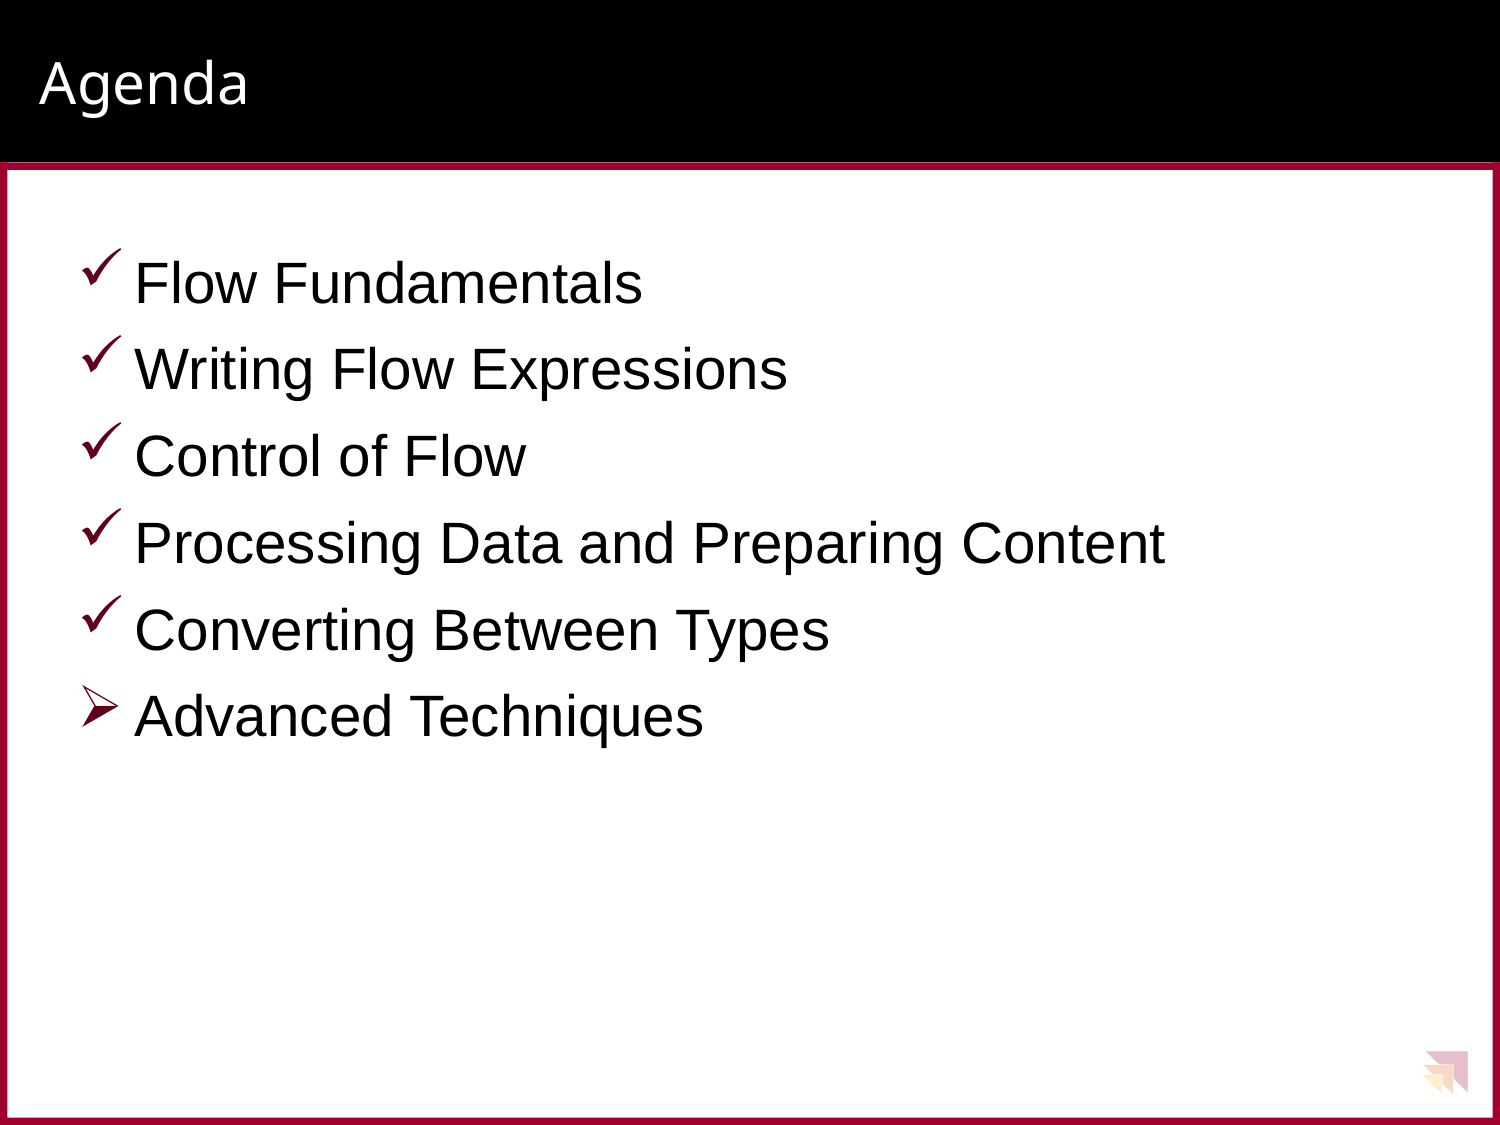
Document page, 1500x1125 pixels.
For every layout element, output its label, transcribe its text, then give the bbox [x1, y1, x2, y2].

title Agenda [24, 12, 1438, 150]
list Flow Fundamentals Writing Flow Expressions Control of Flow Processing Data and Preparing Content Converting Between Types Advanced Techniques [62, 237, 1438, 1088]
